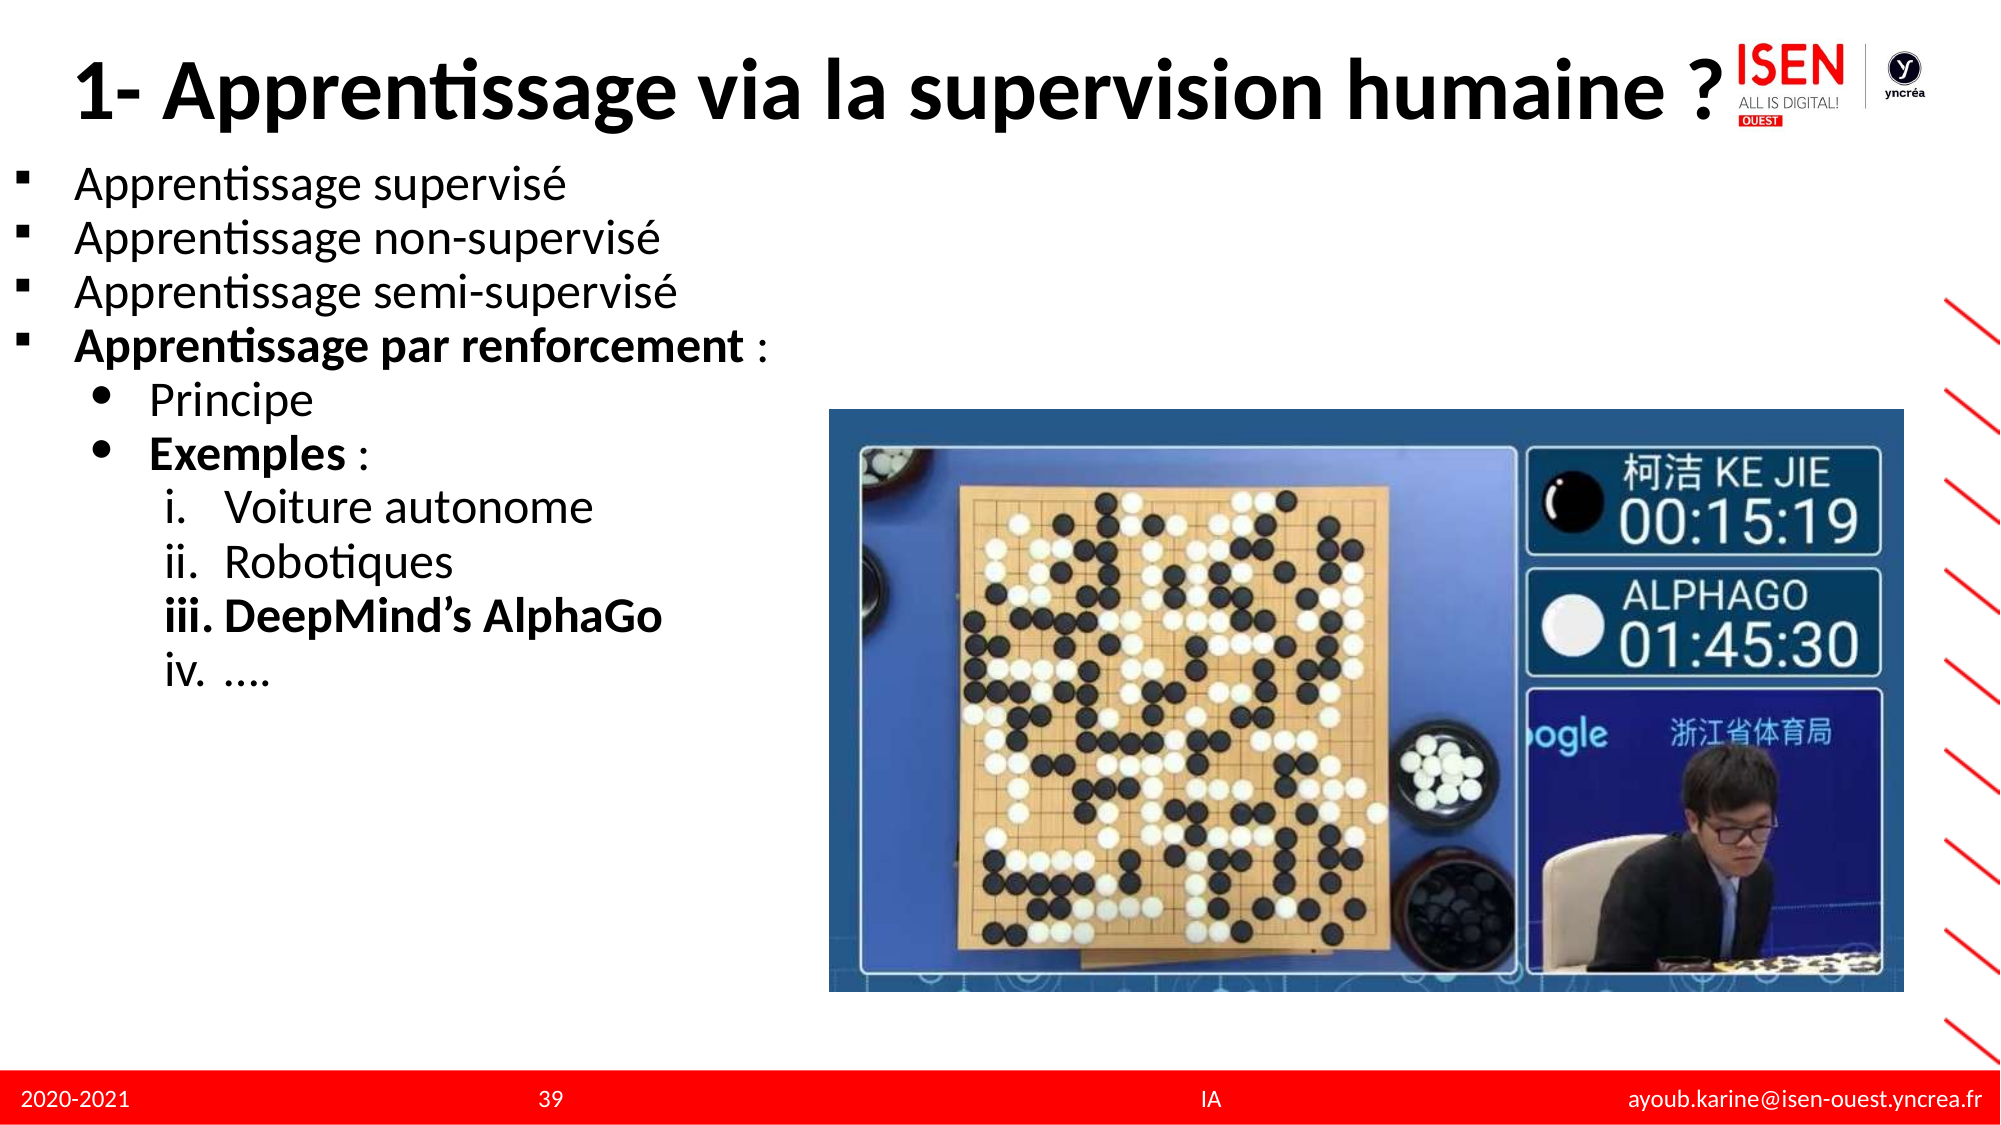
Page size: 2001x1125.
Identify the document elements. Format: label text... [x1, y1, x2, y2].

slide_number ‹#› [486, 1069, 579, 1125]
slide_number 2020-2021 [5, 1070, 456, 1125]
picture [829, 409, 1905, 992]
footer IA ayoub.karine@isen-ouest.yncrea.fr [699, 1070, 2000, 1125]
picture [1944, 255, 2000, 1070]
text_box Apprentissage supervisé Apprentissage non-supervisé Apprentissage semi-supervisé Apprentissage par renforcement : Principe Exemples : Voiture autonome Robotiques DeepMind’s AlphaGo …. [0, 149, 1961, 817]
title 1- Apprentissage via la supervision humaine ? [37, 16, 1763, 165]
picture [1763, 30, 1945, 139]
